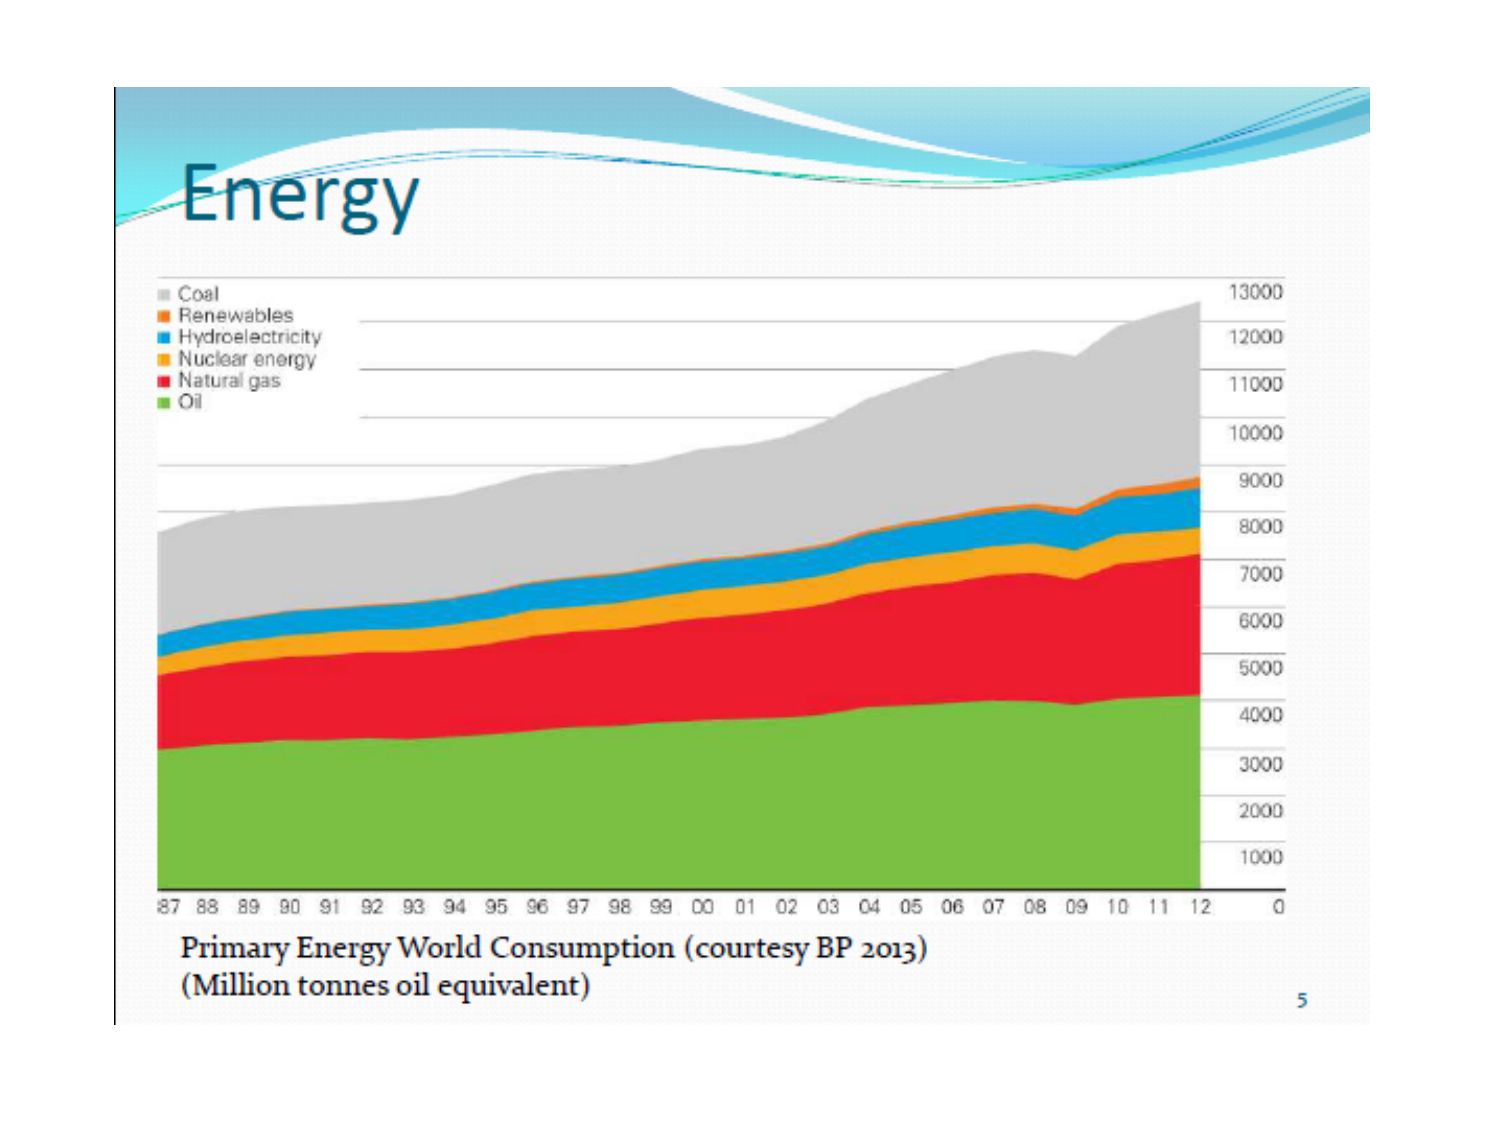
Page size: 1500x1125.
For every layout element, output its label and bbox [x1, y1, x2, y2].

picture [113, 87, 1370, 1026]
